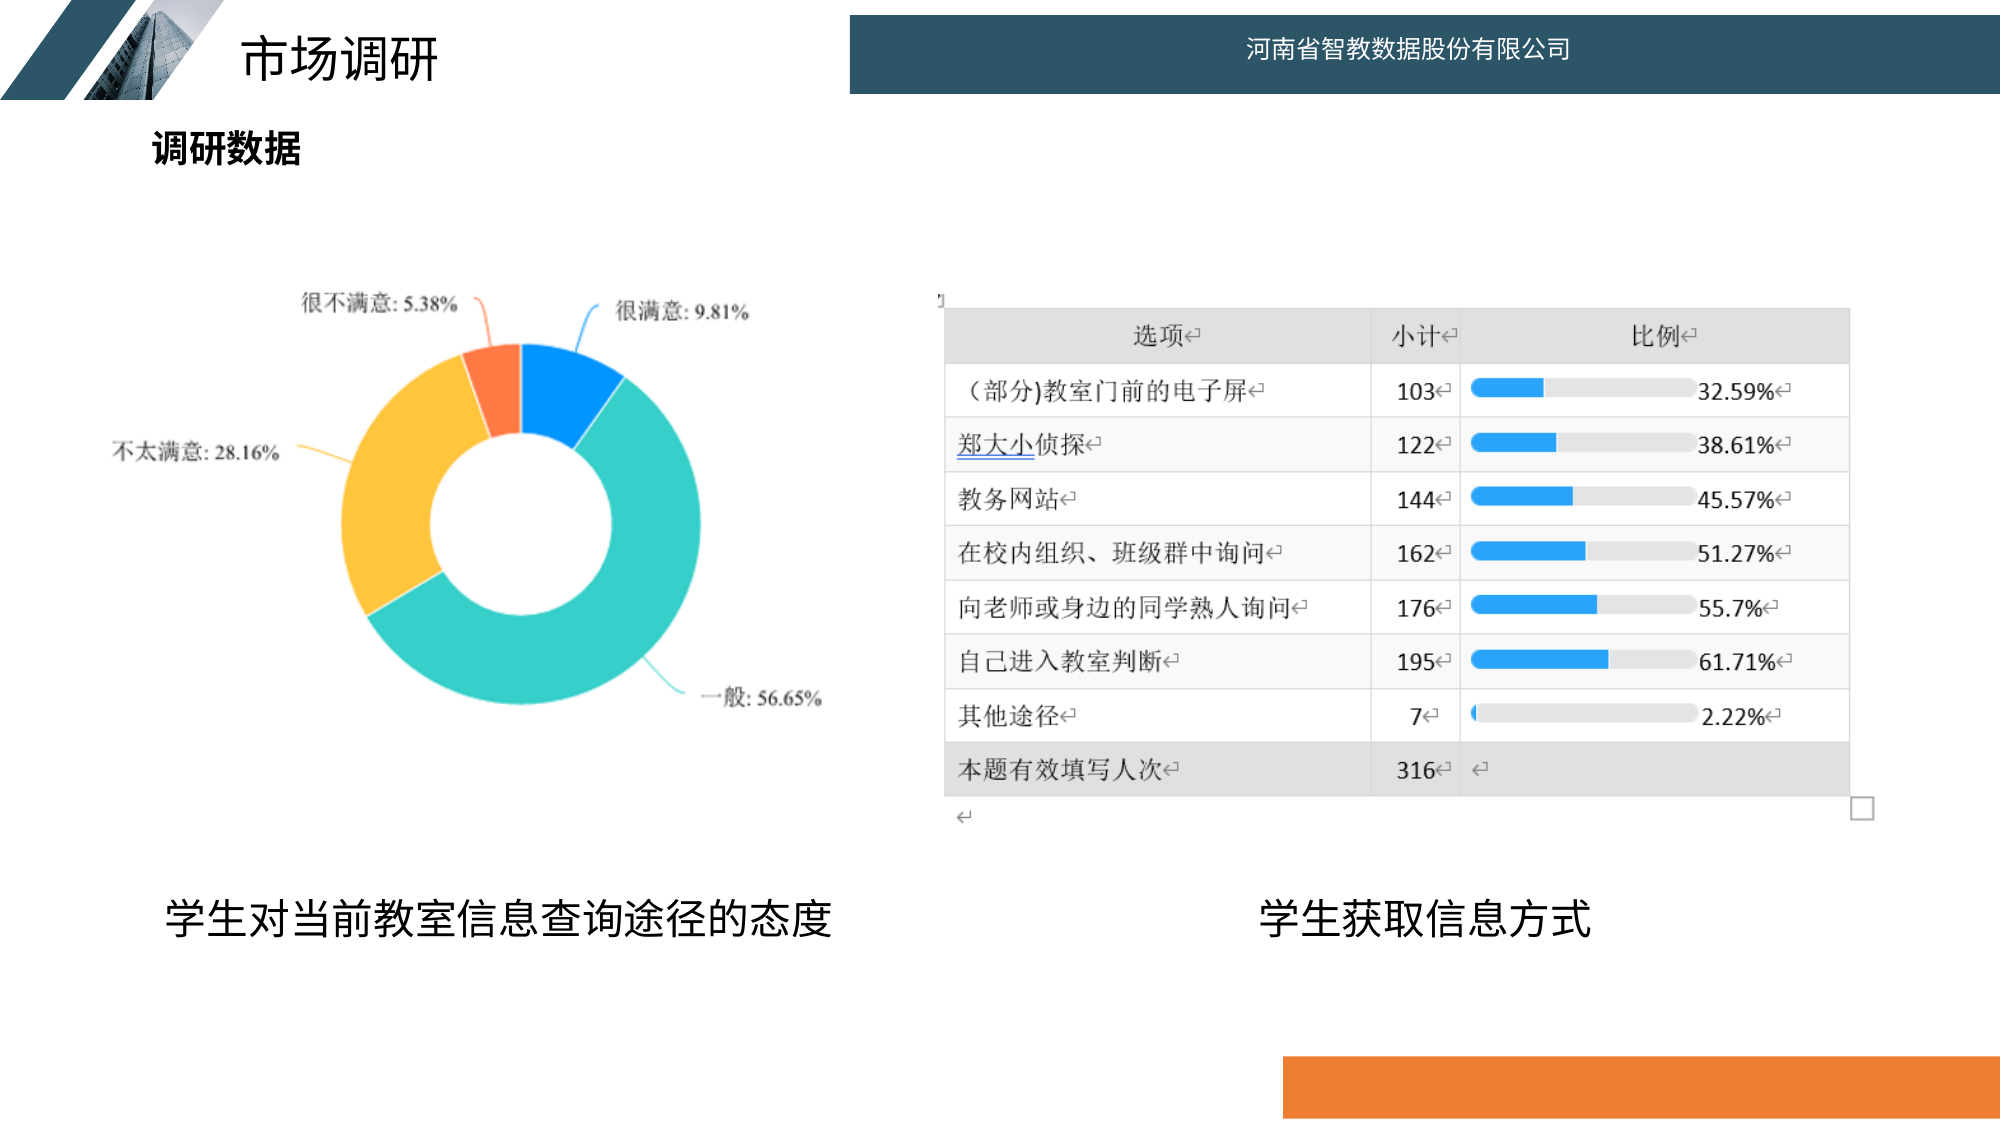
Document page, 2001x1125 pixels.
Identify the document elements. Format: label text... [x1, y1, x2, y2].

text_box 调研数据 [136, 117, 435, 178]
text_box 学生对当前教室信息查询途径的态度 [150, 885, 1013, 951]
picture [68, 233, 891, 741]
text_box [893, 15, 2000, 94]
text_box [0, 0, 893, 100]
picture [938, 294, 1914, 831]
text_box [1282, 1055, 2000, 1120]
text_box 学生获取信息方式 [1243, 885, 1649, 951]
